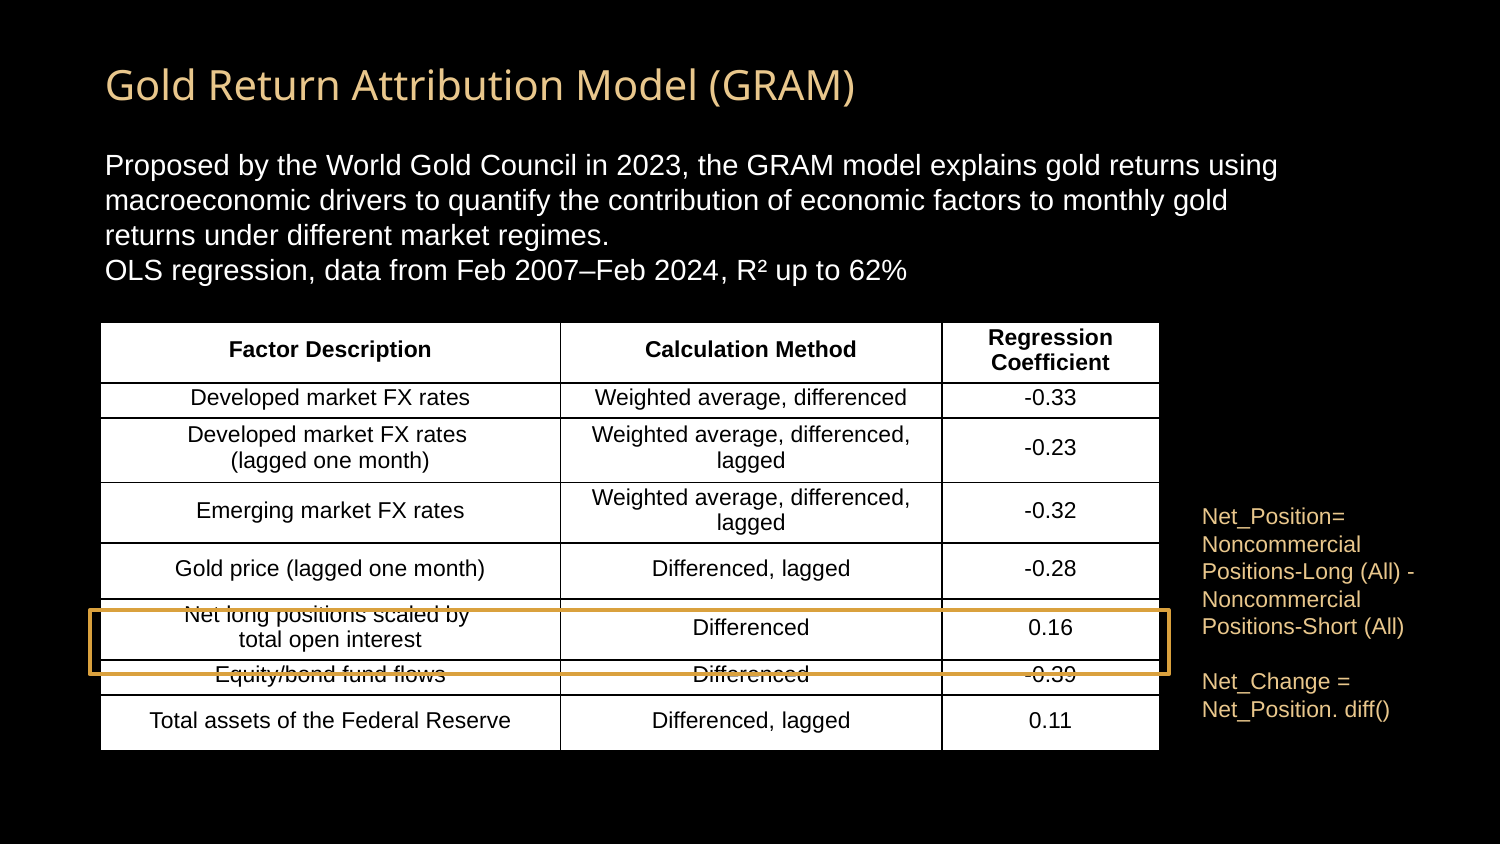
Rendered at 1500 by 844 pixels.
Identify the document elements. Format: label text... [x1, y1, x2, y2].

text_box [88, 608, 1171, 676]
table_header Regression Coefficient [943, 323, 1159, 382]
table_cell Emerging market FX rates [101, 483, 560, 542]
table_cell -0.32 [943, 483, 1159, 542]
table_cell -0.33 [943, 384, 1159, 417]
table_cell Differenced [561, 676, 941, 694]
table_cell Differenced, lagged [561, 696, 941, 750]
list Proposed by the World Gold Council in 2023, the GRAM model explains gold returns using macroeconomic drivers to quantify the contribution of economic factors to monthly gold returns under different market regimes. OLS regression, data from Feb 2007–Feb 2024, R² up to 62% [89, 131, 1332, 519]
table_header Factor Description [101, 323, 560, 382]
table_cell 0.16 [943, 600, 1159, 608]
table_cell Gold price (lagged one month) [101, 544, 560, 598]
table_cell -0.28 [943, 544, 1159, 598]
table_cell Differenced [561, 600, 941, 608]
table_cell 0.11 [943, 696, 1159, 750]
table_cell Total assets of the Federal Reserve [101, 696, 560, 750]
table_cell Developed market FX rates [101, 384, 560, 417]
table_cell Weighted average, differenced [561, 384, 941, 417]
table_header Calculation Method [561, 323, 941, 382]
text_box Net_Position= Noncommercial Positions-Long (All) - Noncommercial Positions-Short (All) Net_Change = Net_Position. diff() [1187, 494, 1477, 729]
table_cell Weighted average, differenced, lagged [561, 419, 941, 482]
table_cell Equity/bond fund flows [101, 676, 560, 694]
table_cell Developed market FX rates (lagged one month) [101, 419, 560, 482]
title Gold Return Attribution Model (GRAM) [89, 58, 1089, 131]
table_cell -0.23 [943, 419, 1159, 482]
table_cell -0.39 [943, 676, 1159, 694]
table_cell Differenced, lagged [561, 544, 941, 598]
table_cell Net long positions scaled by total open interest [101, 600, 560, 608]
table_cell Weighted average, differenced, lagged [561, 483, 941, 542]
